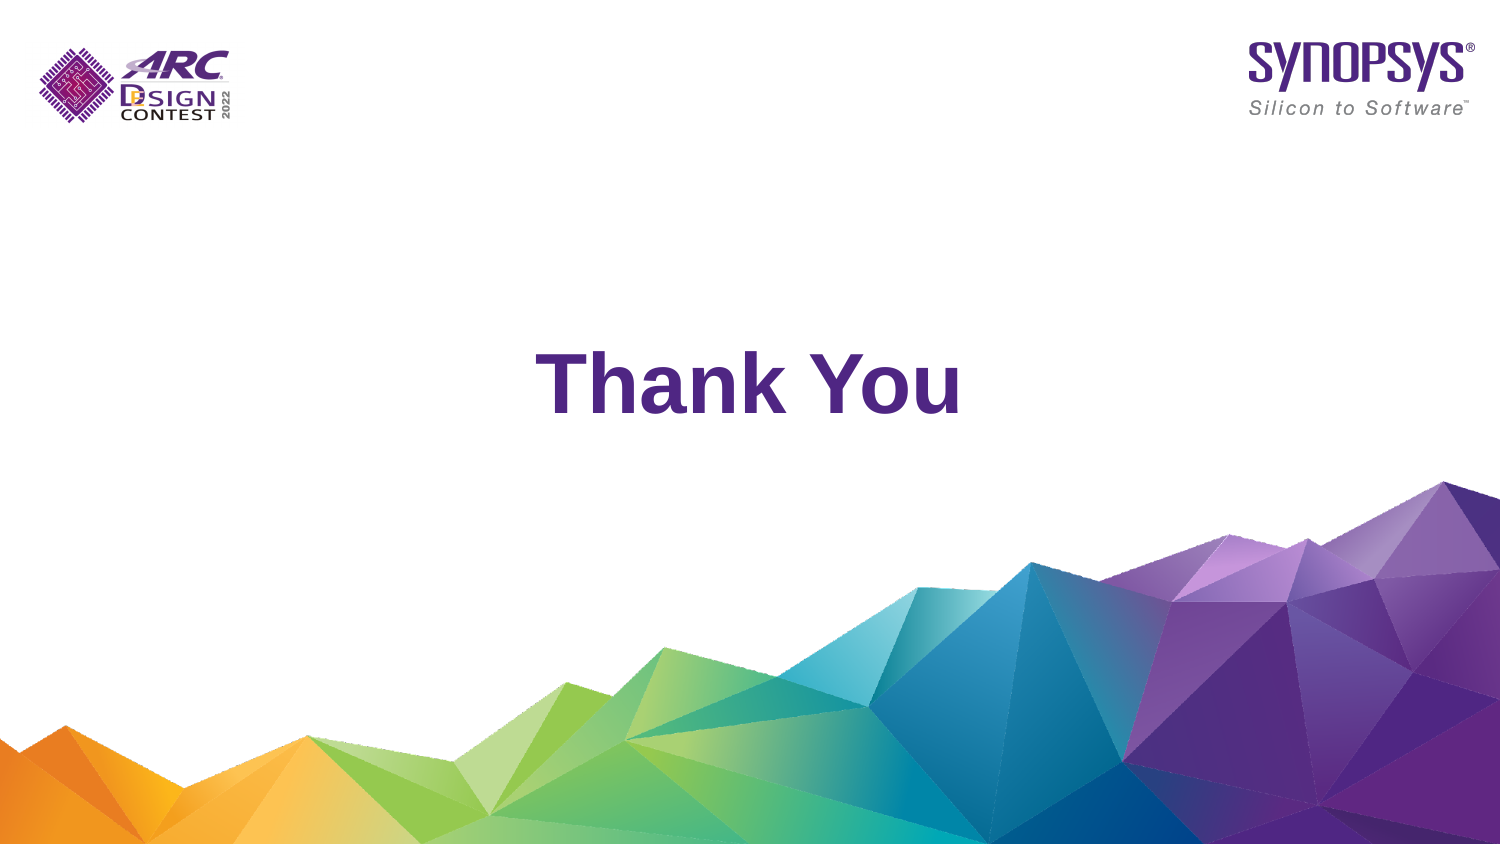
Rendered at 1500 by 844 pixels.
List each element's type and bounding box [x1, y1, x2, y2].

picture [25, 42, 245, 128]
picture [0, 481, 1500, 844]
picture [1249, 42, 1475, 115]
